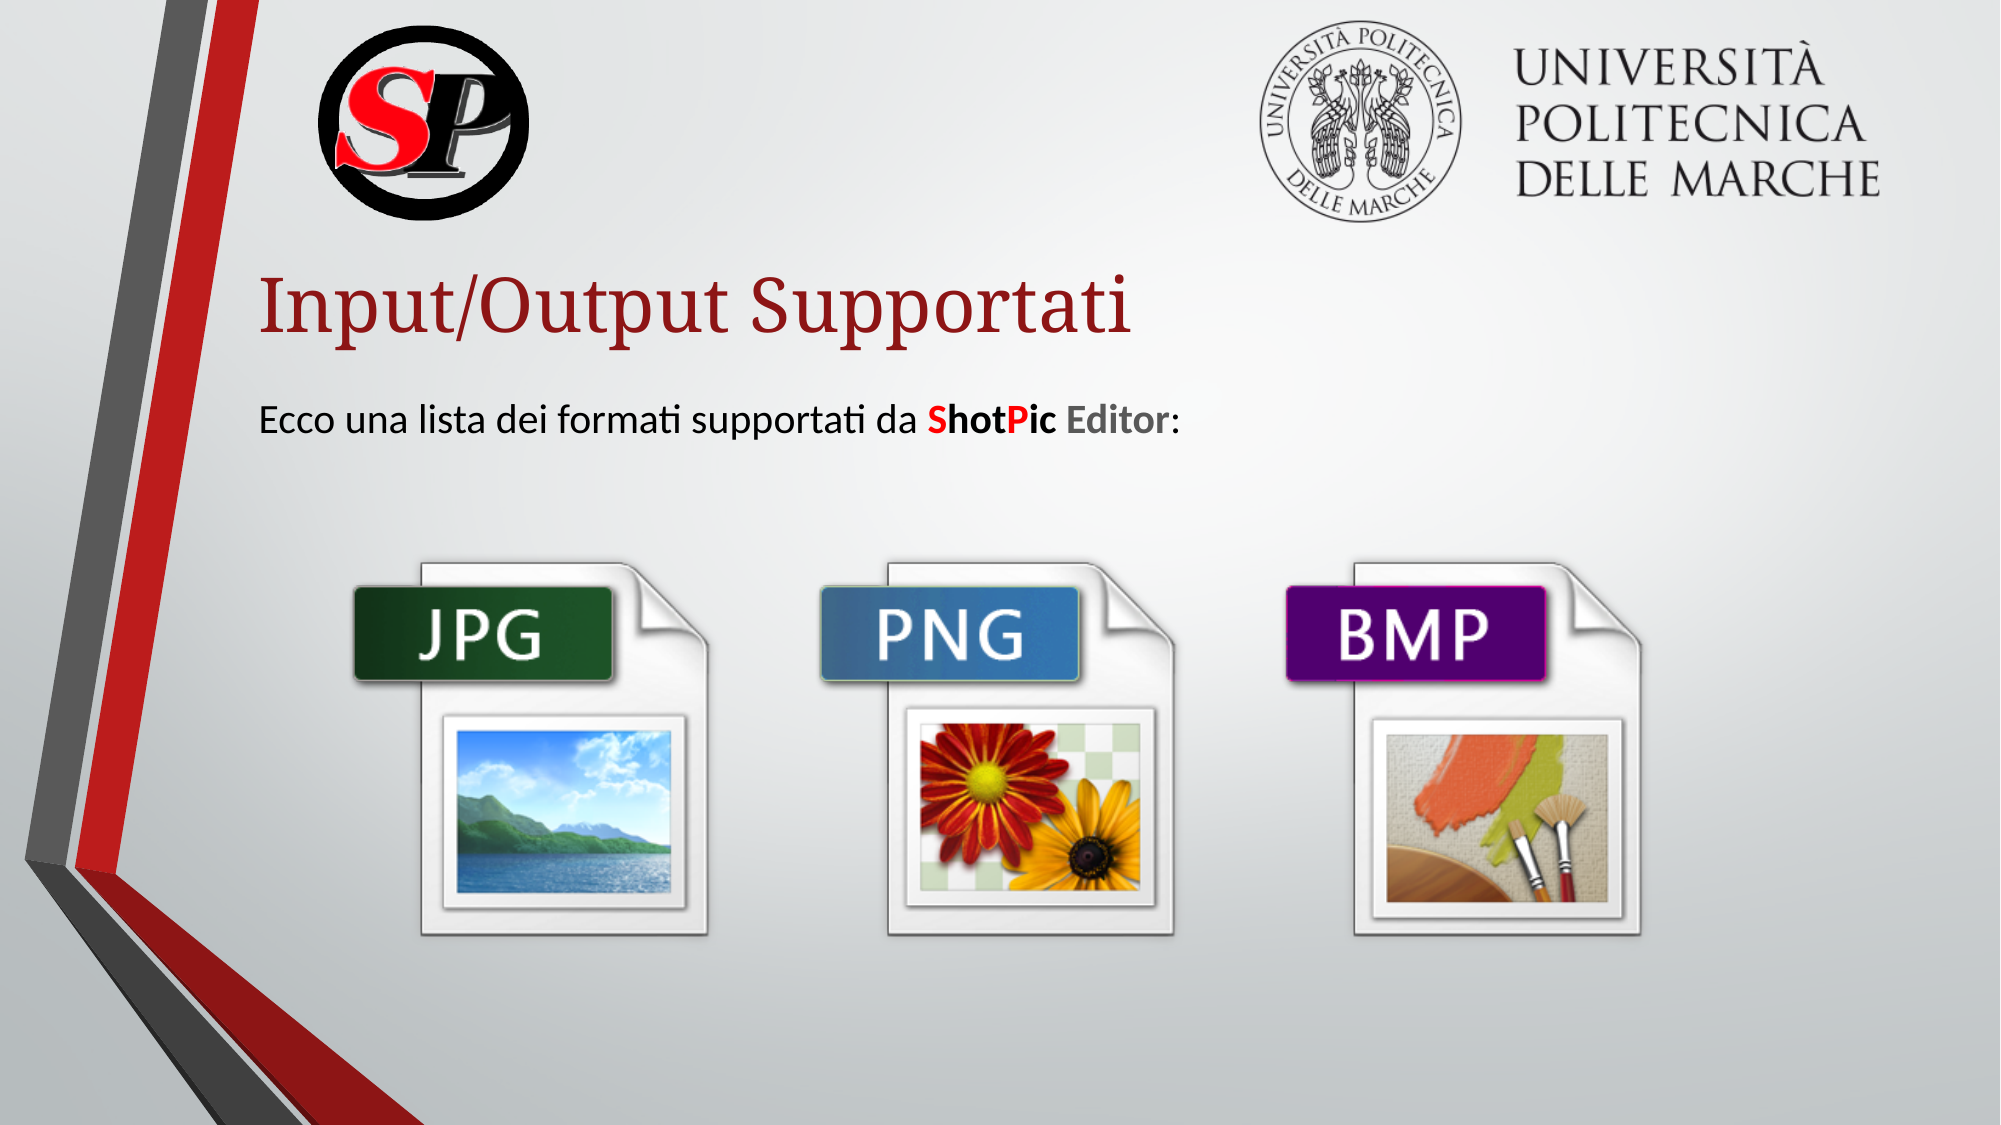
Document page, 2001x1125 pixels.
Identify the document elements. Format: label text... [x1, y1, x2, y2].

picture [1266, 550, 1667, 951]
picture [799, 550, 1201, 951]
picture [333, 550, 734, 951]
picture [1118, 5, 2000, 242]
text_box Ecco una lista dei formati supportati da ShotPic Editor: [243, 383, 1595, 532]
picture [313, 22, 534, 224]
text_box Input/Output Supportati [243, 249, 1887, 356]
